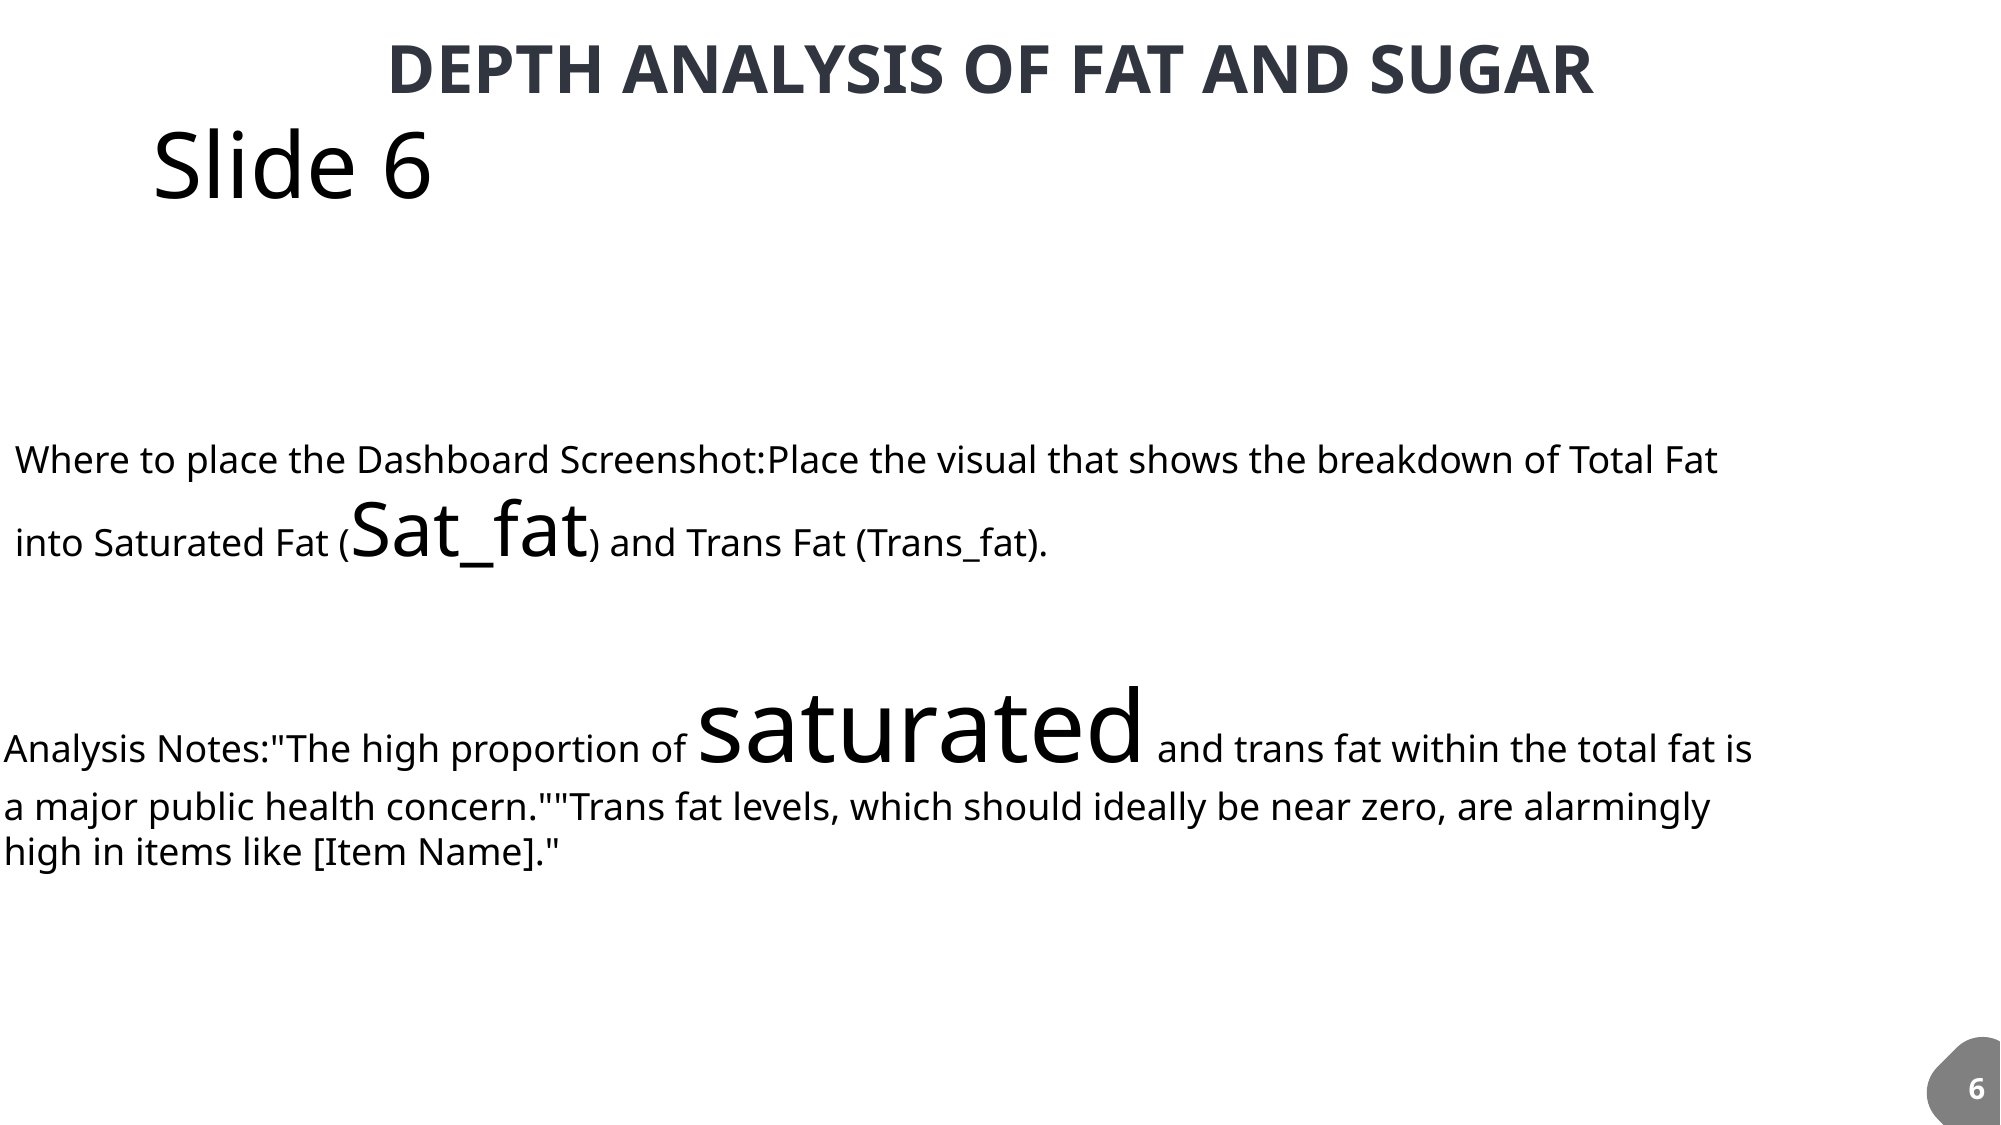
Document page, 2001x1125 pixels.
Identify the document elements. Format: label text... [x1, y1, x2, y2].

text_box ​Analysis Notes:​"The high proportion of saturated and trans fat within the total fat is a major public health concern."​"Trans fat levels, which should ideally be near zero, are alarmingly high in items like [Item Name]." [0, 655, 1777, 881]
text_box 6 [1953, 1063, 2000, 1113]
text_box [1925, 1035, 2000, 1125]
title Slide 6 [137, 59, 1863, 278]
text_box DEPTH ANALYSIS OF FAT AND SUGAR [386, 27, 1614, 59]
text_box Where to place the Dashboard Screenshot:​Place the visual that shows the breakdown of Total Fat into Saturated Fat (Sat_fat) and Trans Fat (Trans_fat). [0, 429, 1777, 579]
